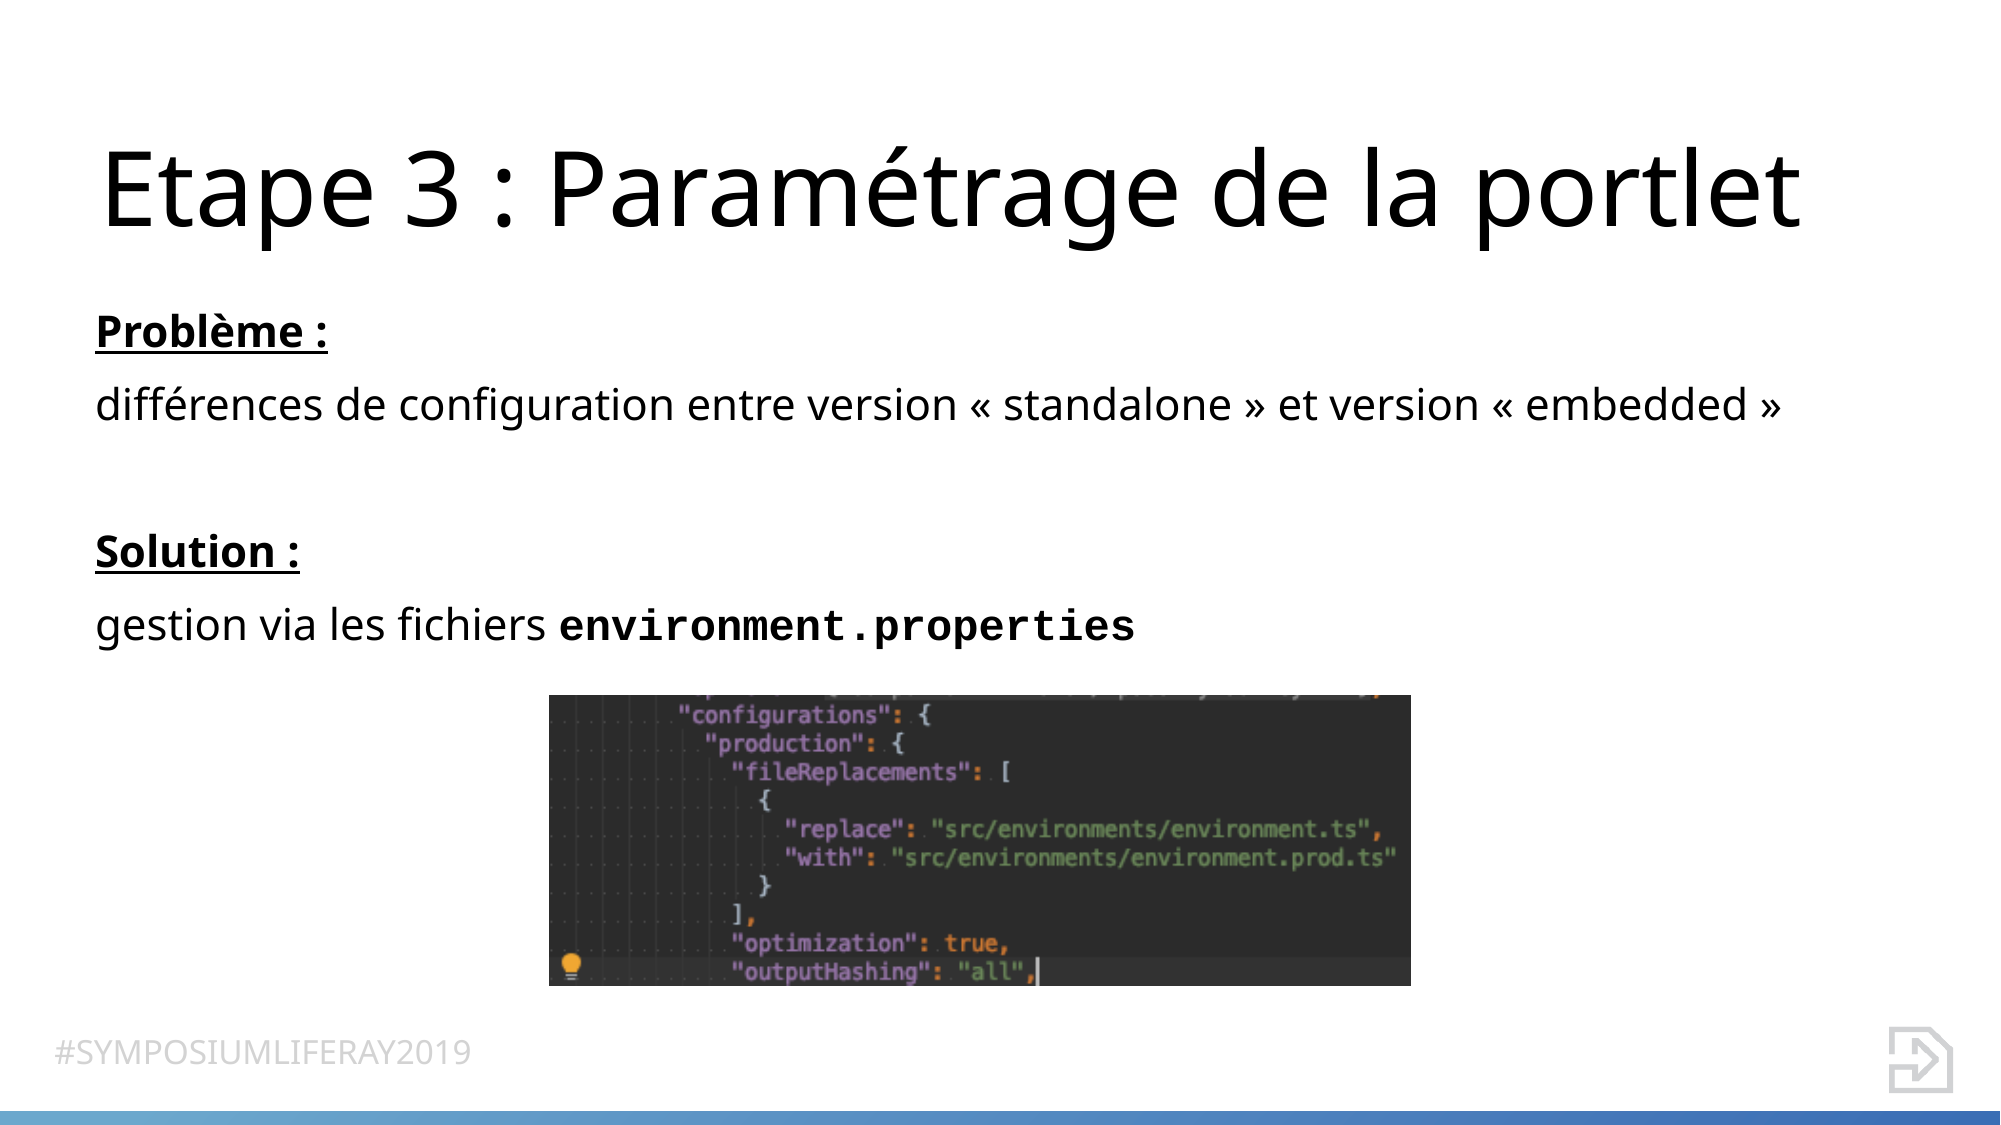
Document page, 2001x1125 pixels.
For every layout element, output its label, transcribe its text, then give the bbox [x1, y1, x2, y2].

list Problème : différences de configuration entre version « standalone » et version « embedded » Solution : gestion via les fichiers environment.properties [78, 294, 1882, 1004]
picture [0, 8, 2000, 1125]
title Etape 3 : Paramétrage de la portlet [78, 100, 1882, 249]
